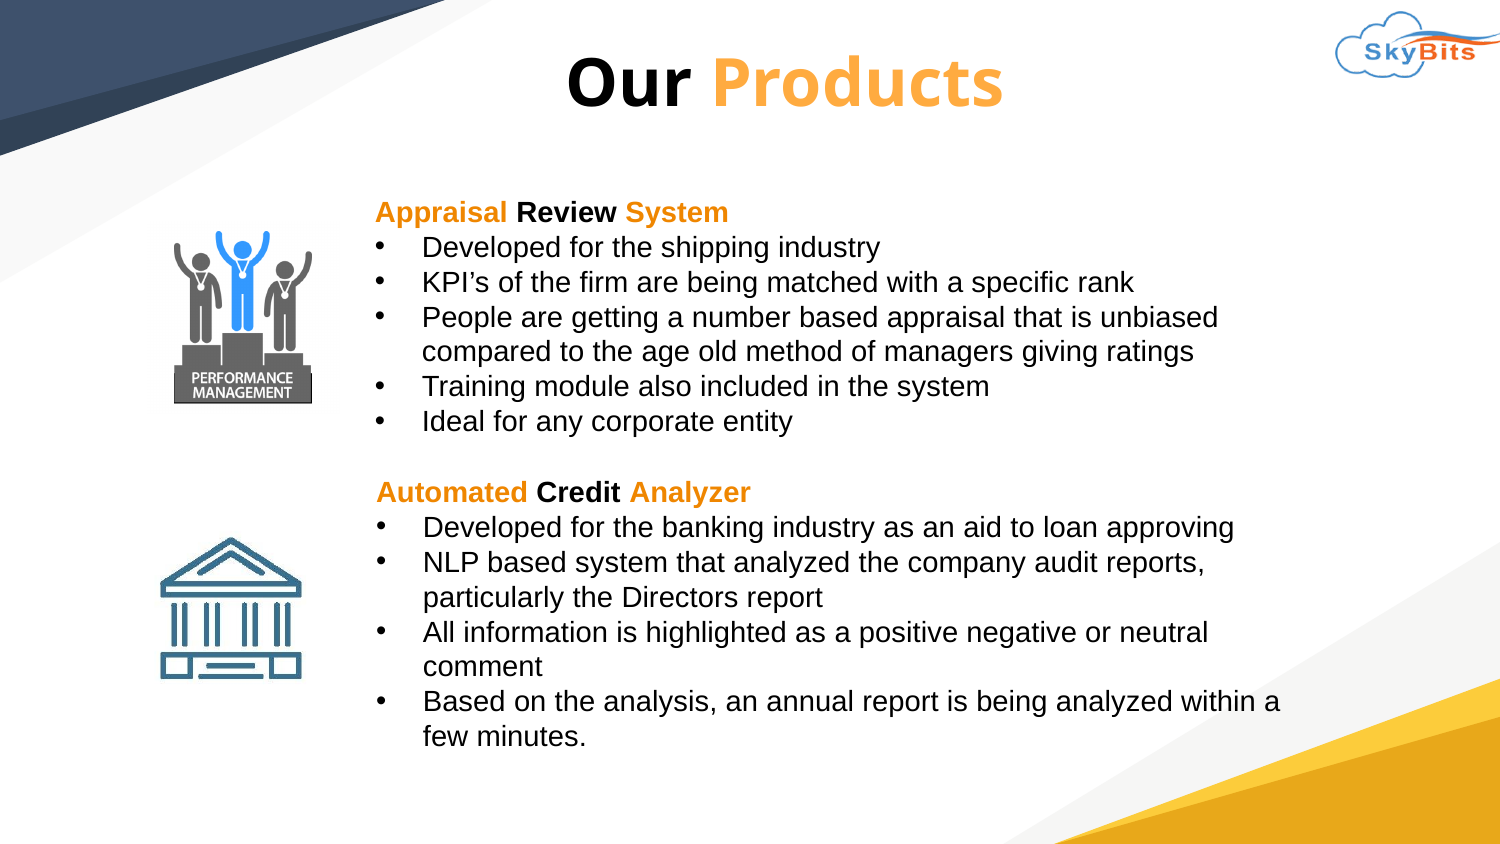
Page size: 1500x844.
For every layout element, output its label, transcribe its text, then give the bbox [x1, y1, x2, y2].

picture [100, 520, 366, 696]
text_box Our Products [398, 32, 1172, 127]
text_box Appraisal Review System Developed for the shipping industry KPI’s of the firm are being matched with a specific rank People are getting a number based appraisal that is unbiased compared to the age old method of managers giving ratings Training module also included in the system Ideal for any corporate entity [360, 185, 1341, 445]
picture [1335, 11, 1500, 78]
picture [147, 221, 340, 414]
text_box Automated Credit Analyzer Developed for the banking industry as an aid to loan approving NLP based system that analyzed the company audit reports, particularly the Directors report All information is highlighted as a positive negative or neutral comment Based on the analysis, an annual report is being analyzed within a few minutes. [361, 465, 1342, 760]
